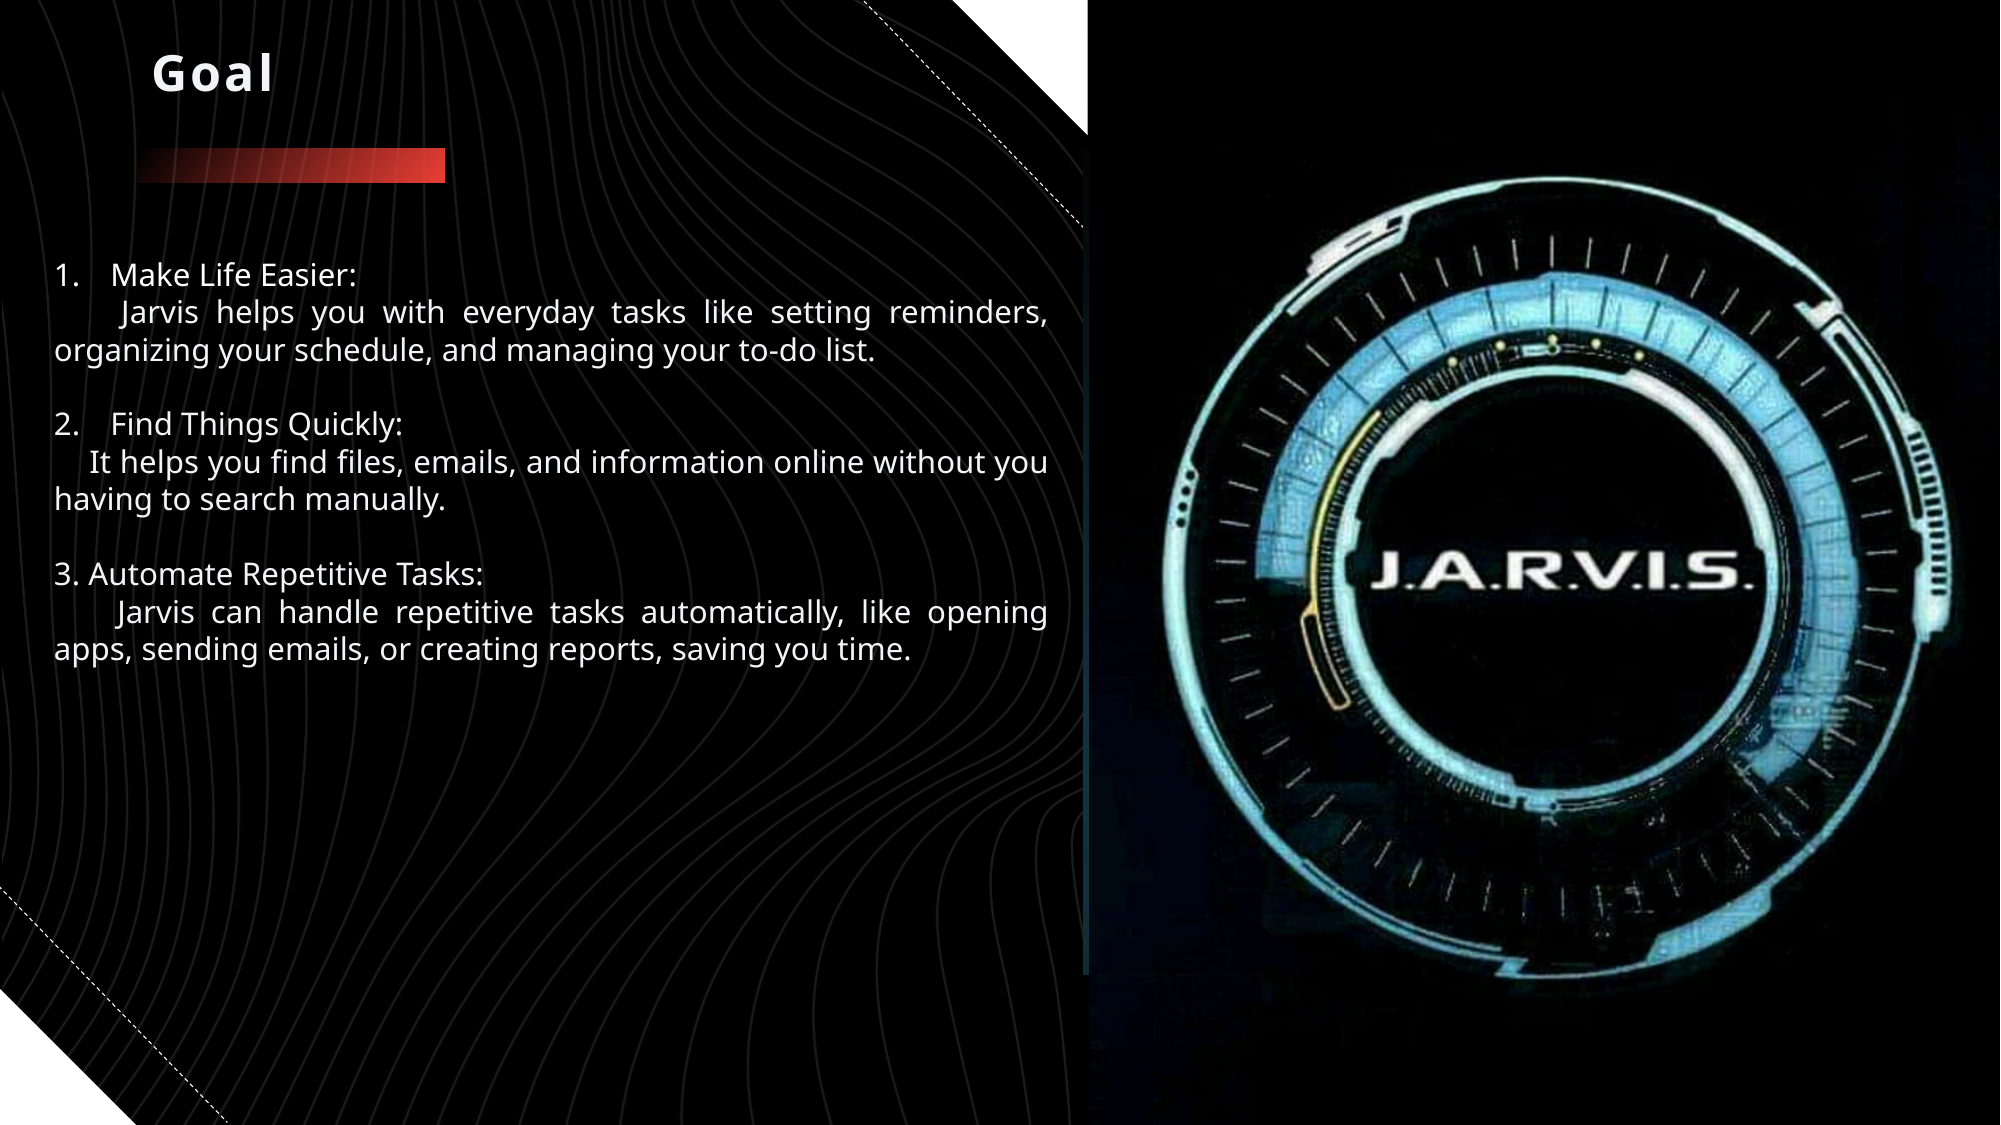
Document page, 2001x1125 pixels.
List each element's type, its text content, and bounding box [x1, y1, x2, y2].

text_box Make Life Easier: Jarvis helps you with everyday tasks like setting reminders, organizing your schedule, and managing your to-do list. Find Things Quickly: It helps you find files, emails, and information online without you having to search manually. 3. Automate Repetitive Tasks: Jarvis can handle repetitive tasks automatically, like opening apps, sending emails, or creating reports, saving you time. [39, 247, 1065, 674]
picture [1083, 0, 2000, 1125]
title Goal [136, 27, 934, 124]
